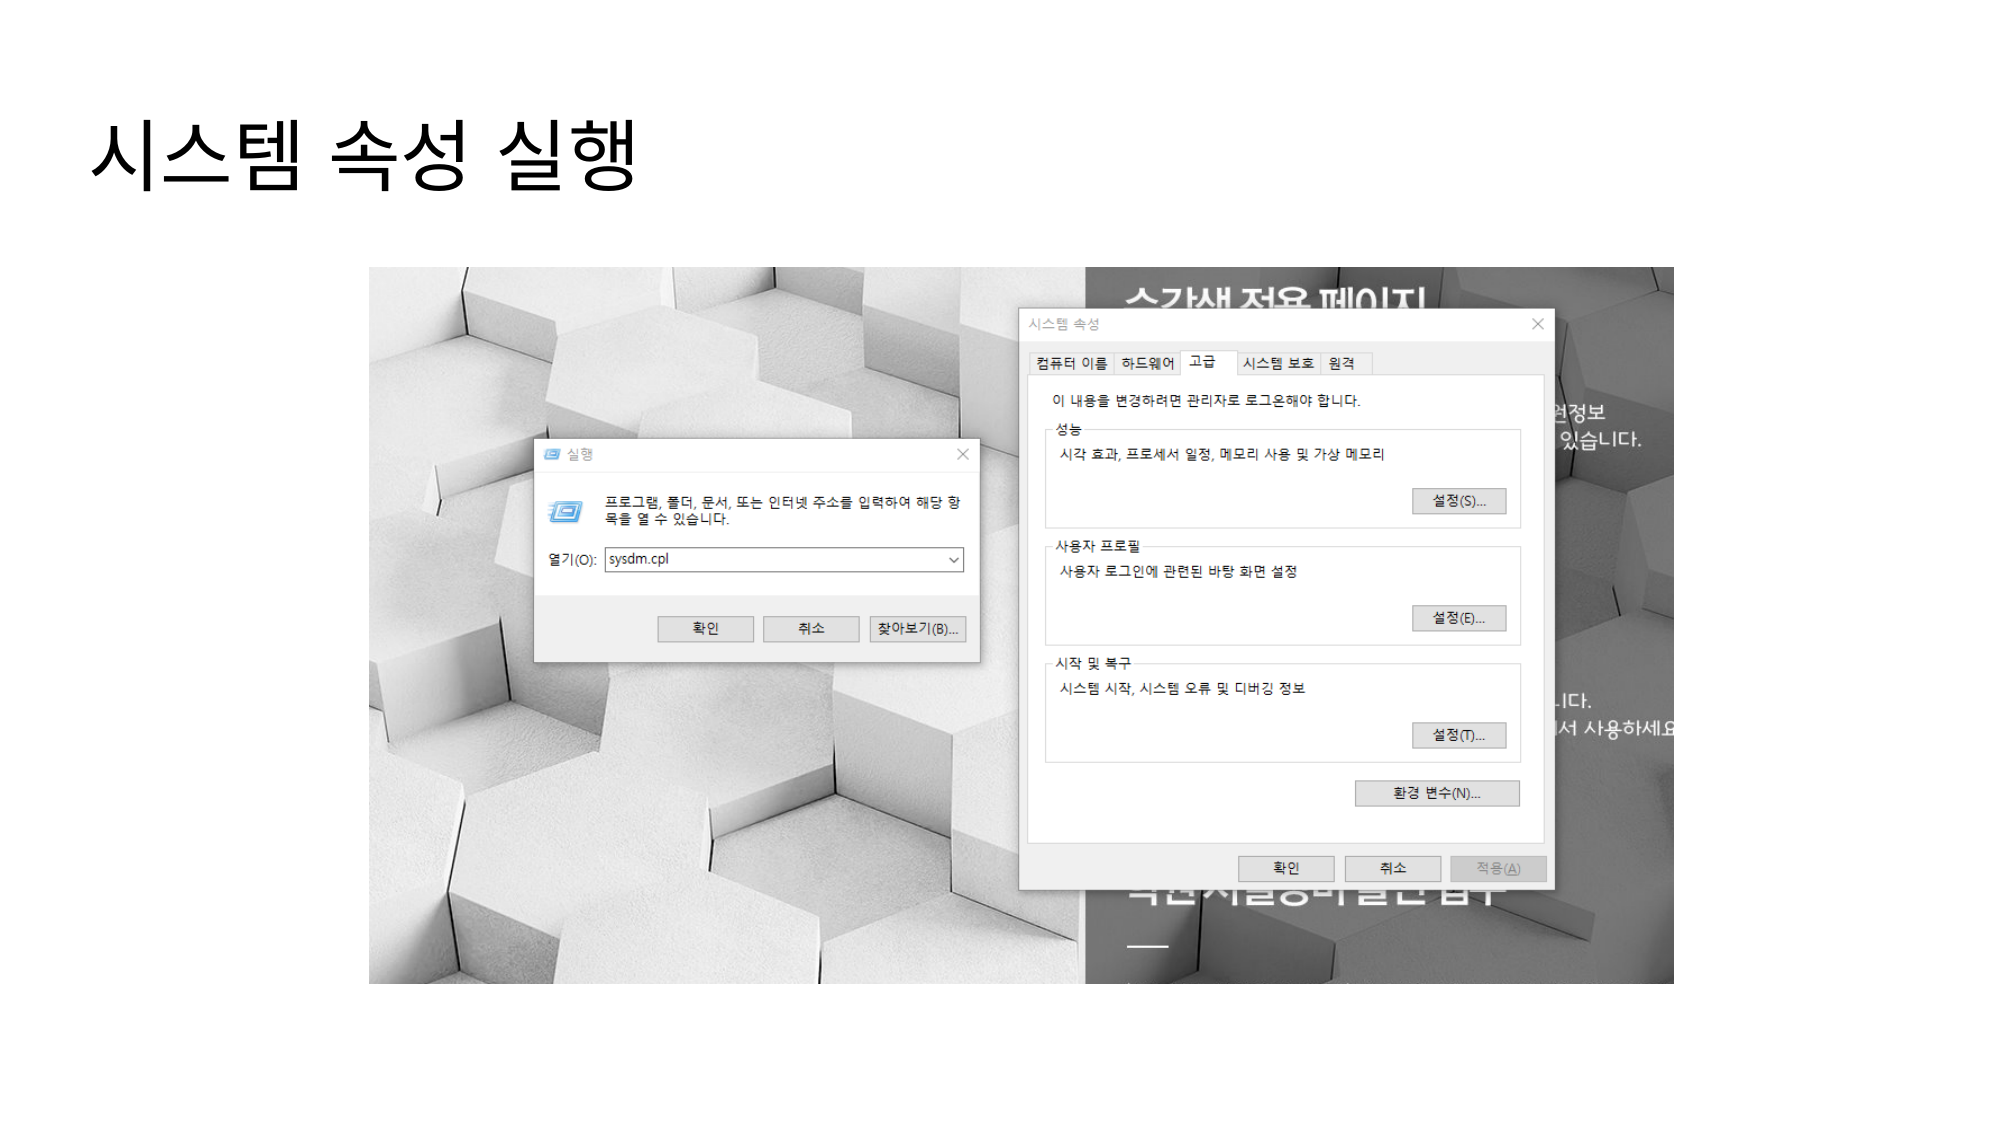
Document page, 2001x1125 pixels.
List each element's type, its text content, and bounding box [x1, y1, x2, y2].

title 시스템 속성 실행 [68, 97, 1932, 223]
picture [369, 267, 1674, 984]
